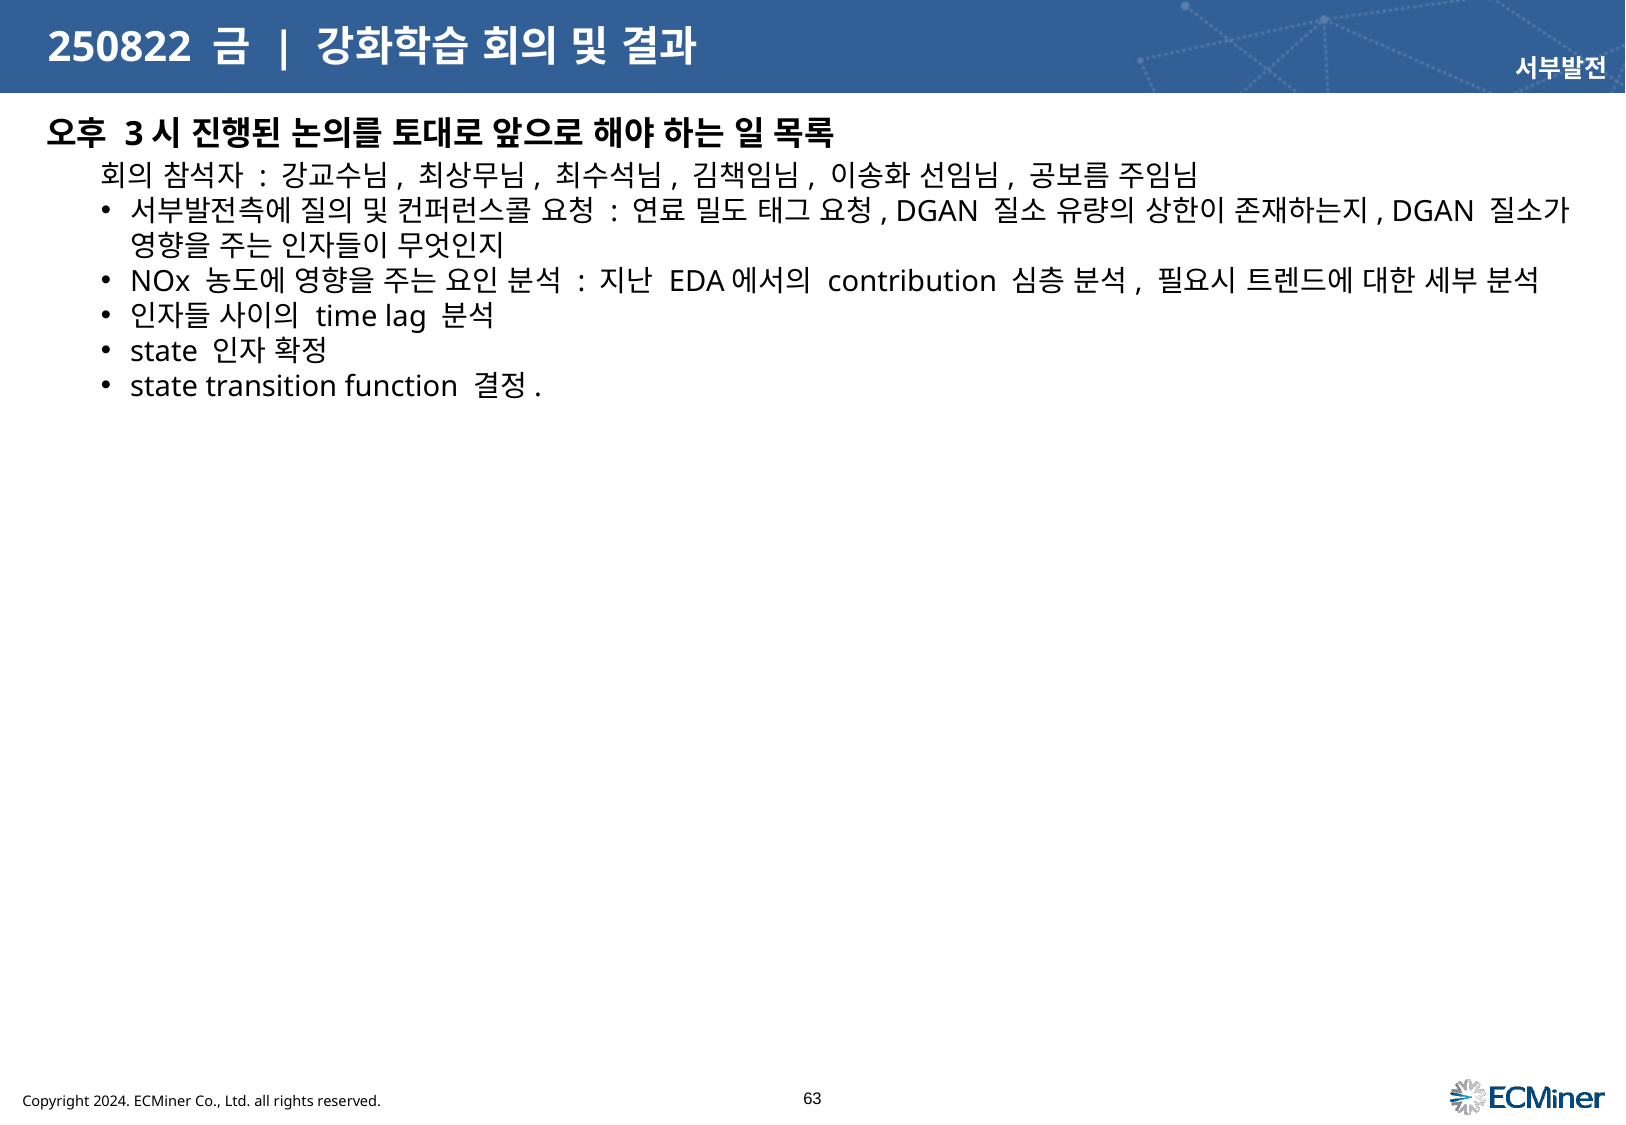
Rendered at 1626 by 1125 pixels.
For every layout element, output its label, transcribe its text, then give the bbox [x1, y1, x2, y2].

title 250822 금 | 강화학습 회의 및 결과 [32, 12, 1435, 79]
list 오후 3시 진행된 논의를 토대로 앞으로 해야 하는 일 목록 [34, 93, 1581, 160]
list 회의 참석자 : 강교수님, 최상무님, 최수석님, 김책임님, 이송화 선임님, 공보름 주임님 서부발전측에 질의 및 컨퍼런스콜 요청 : 연료 밀도 태그 요청, DGAN 질소 유량의 상한이 존재하는지, DGAN 질소가 영향을 주는 인자들이 무엇인지 NOx 농도에 영향을 주는 요인 분석 : 지난 EDA에서의 contribution 심층 분석, 필요시 트렌드에 대한 세부 분석 인자들 사이의 time lag 분석 state 인자 확정 state transition function 결정. [59, 151, 1591, 463]
picture [0, 0, 1625, 93]
list 서부발전 [1137, 44, 1622, 91]
picture [1450, 1079, 1605, 1115]
